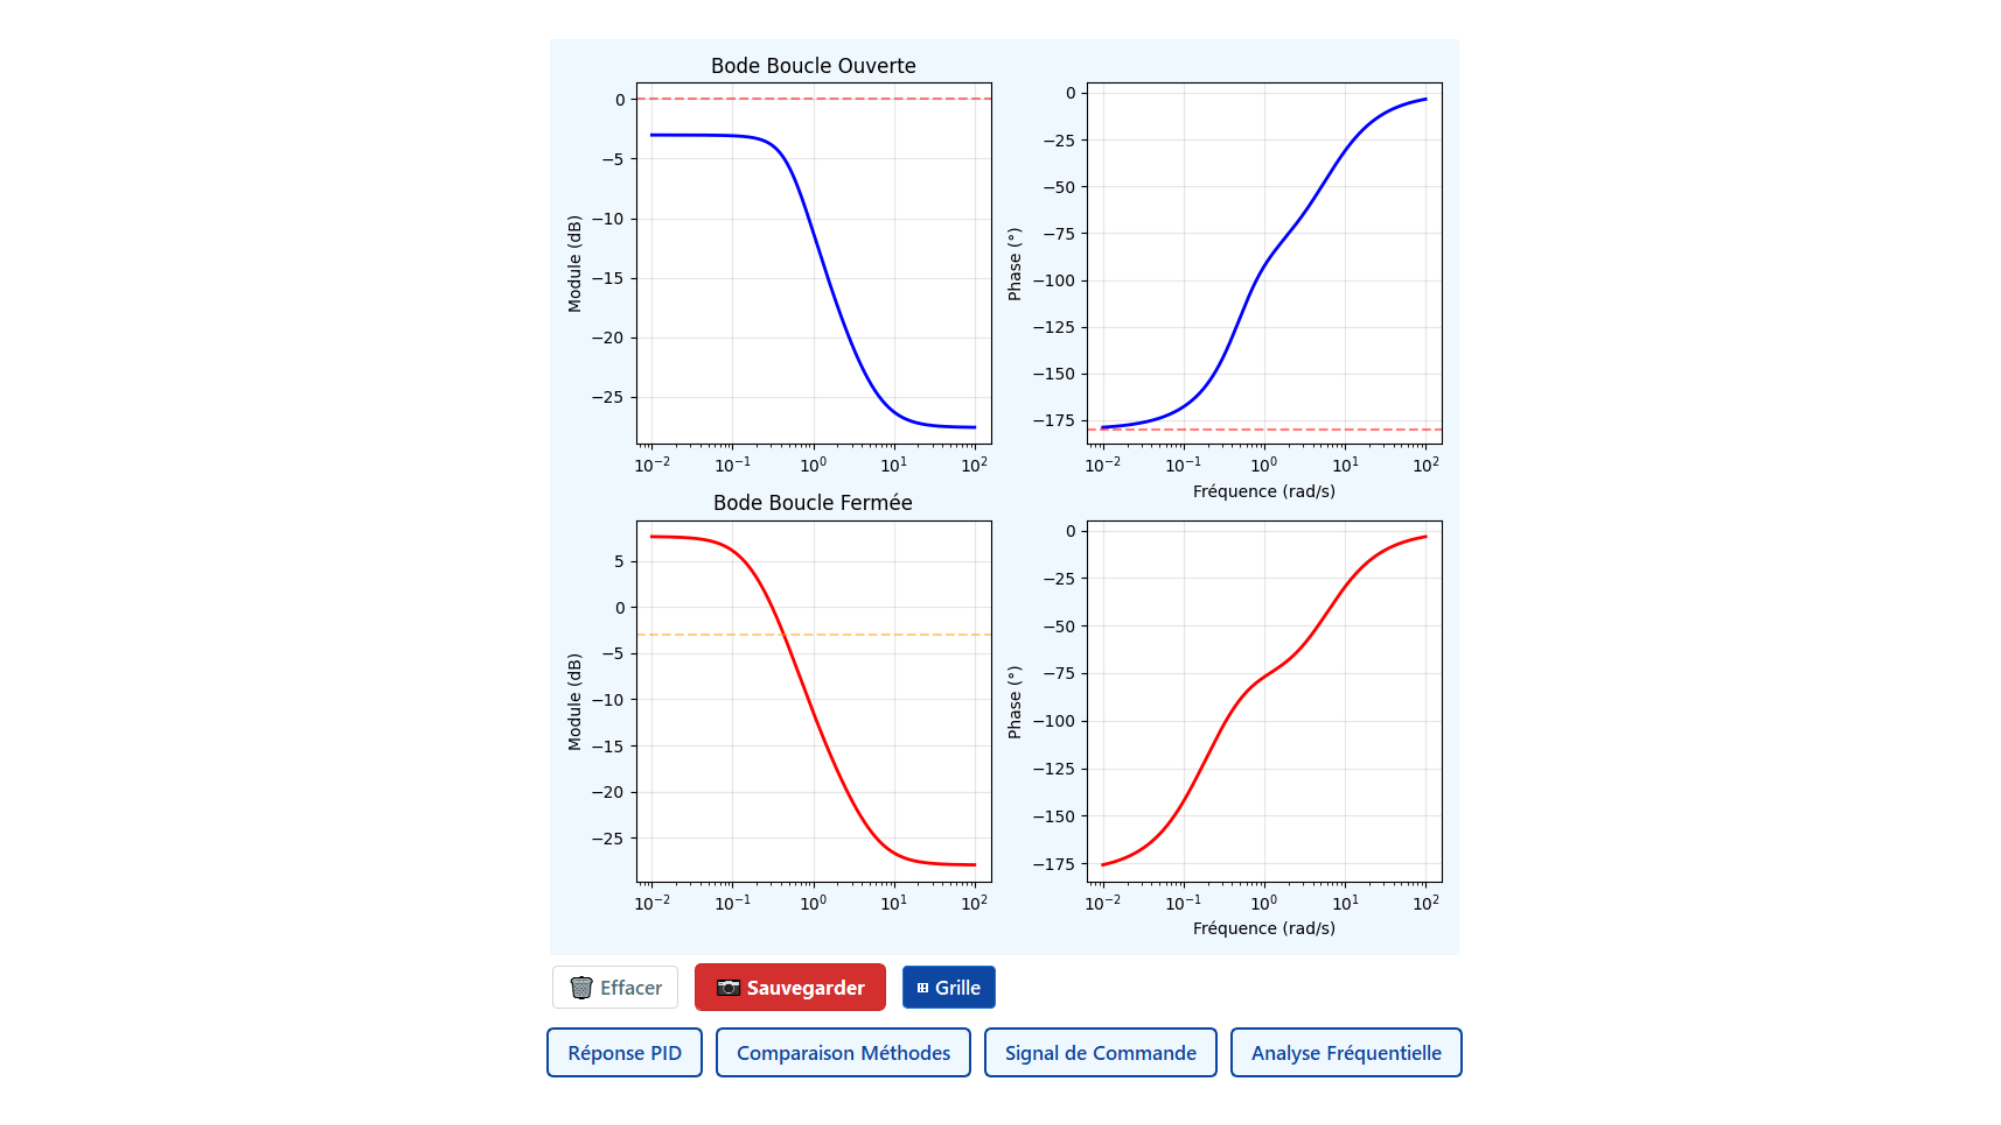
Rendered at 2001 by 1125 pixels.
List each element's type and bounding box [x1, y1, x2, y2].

picture [529, 23, 1471, 1102]
